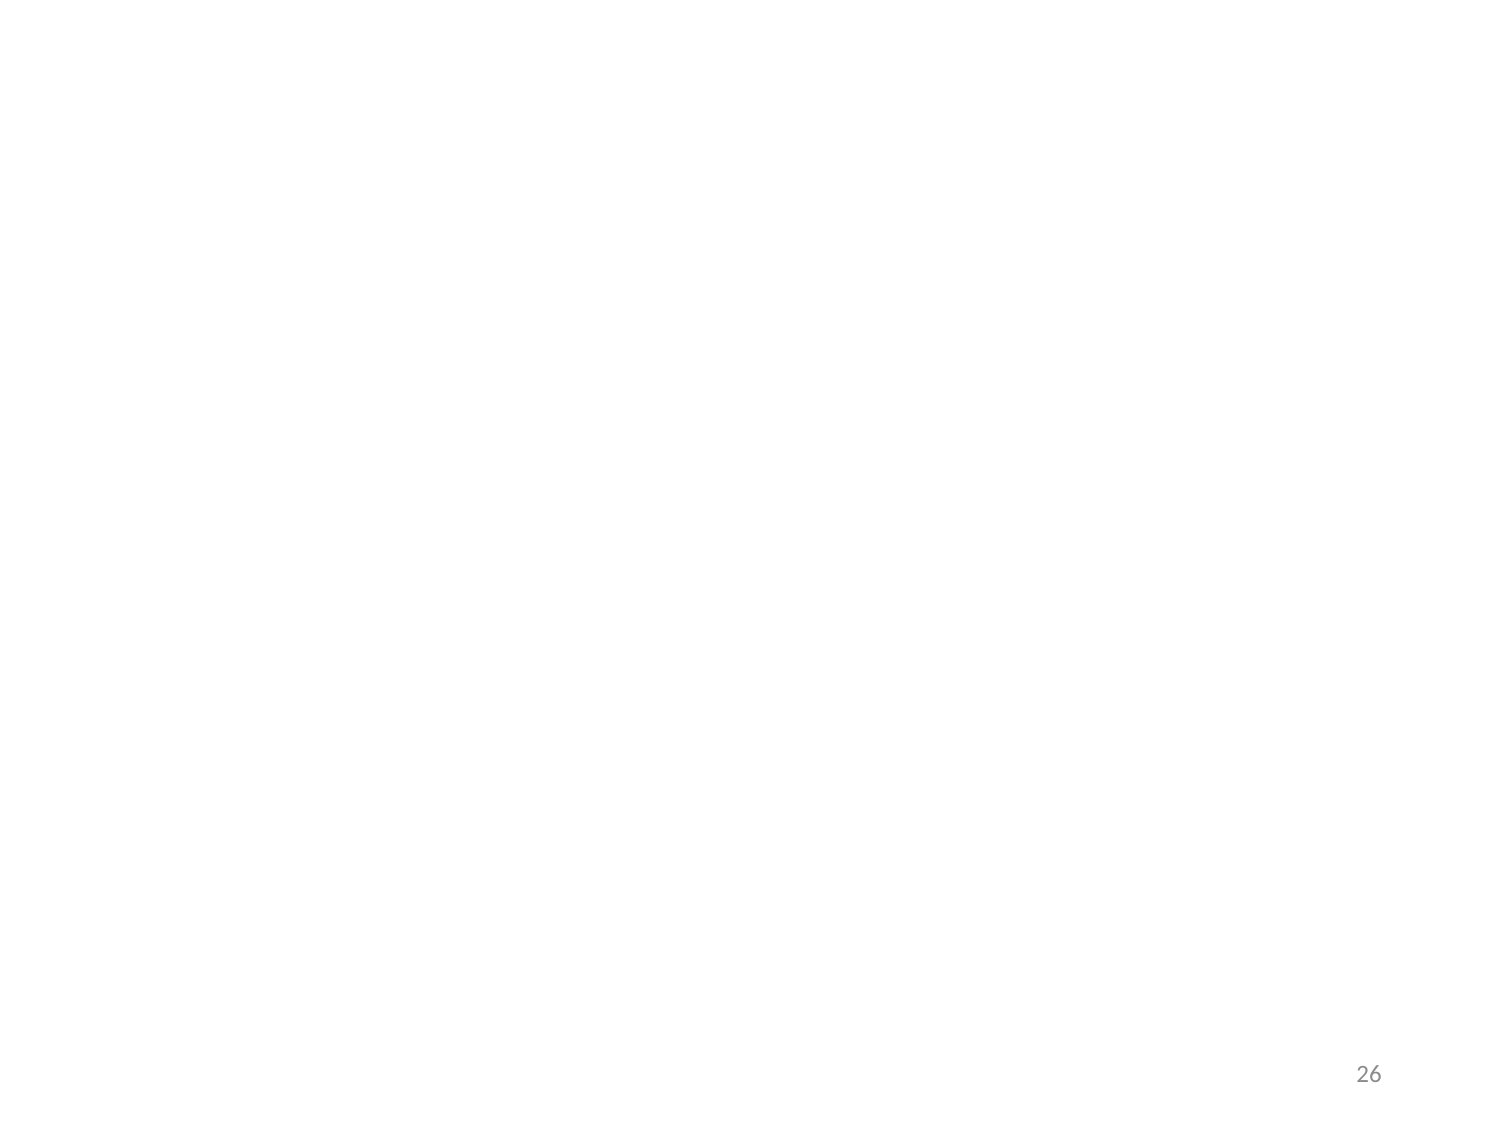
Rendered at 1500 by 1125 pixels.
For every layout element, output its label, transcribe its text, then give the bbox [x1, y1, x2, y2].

slide_number 26 [1059, 1042, 1397, 1103]
